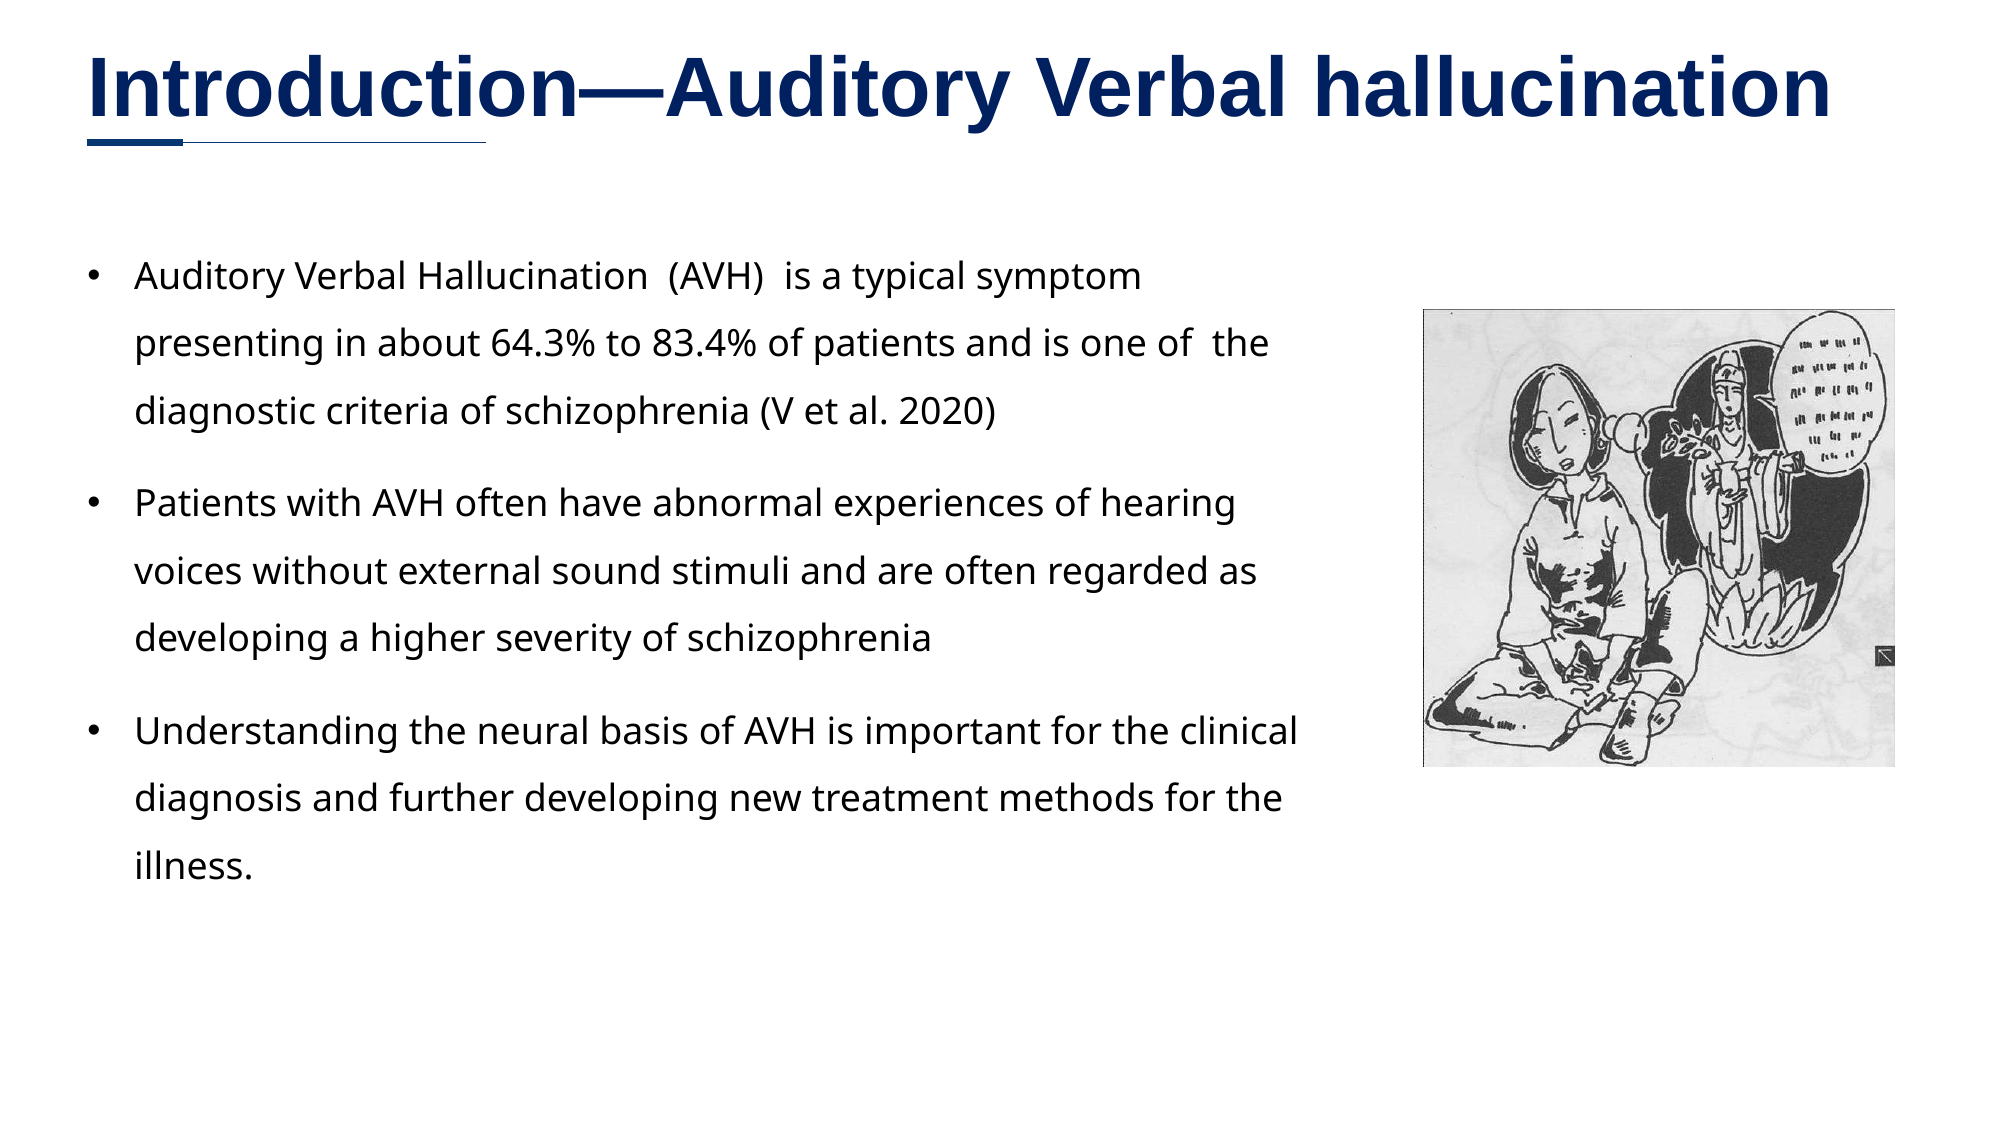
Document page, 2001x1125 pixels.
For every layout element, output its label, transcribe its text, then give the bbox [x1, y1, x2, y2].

picture [1423, 309, 1895, 767]
text_box Auditory Verbal Hallucination (AVH) is a typical symptom presenting in about 64.3% to 83.4% of patients and is one of the diagnostic criteria of schizophrenia (V et al. 2020) Patients with AVH often have abnormal experiences of hearing voices without external sound stimuli and are often regarded as developing a higher severity of schizophrenia Understanding the neural basis of AVH is important for the clinical diagnosis and further developing new treatment methods for the illness. [72, 221, 1323, 987]
title Introduction—Auditory Verbal hallucination [72, 39, 1864, 142]
